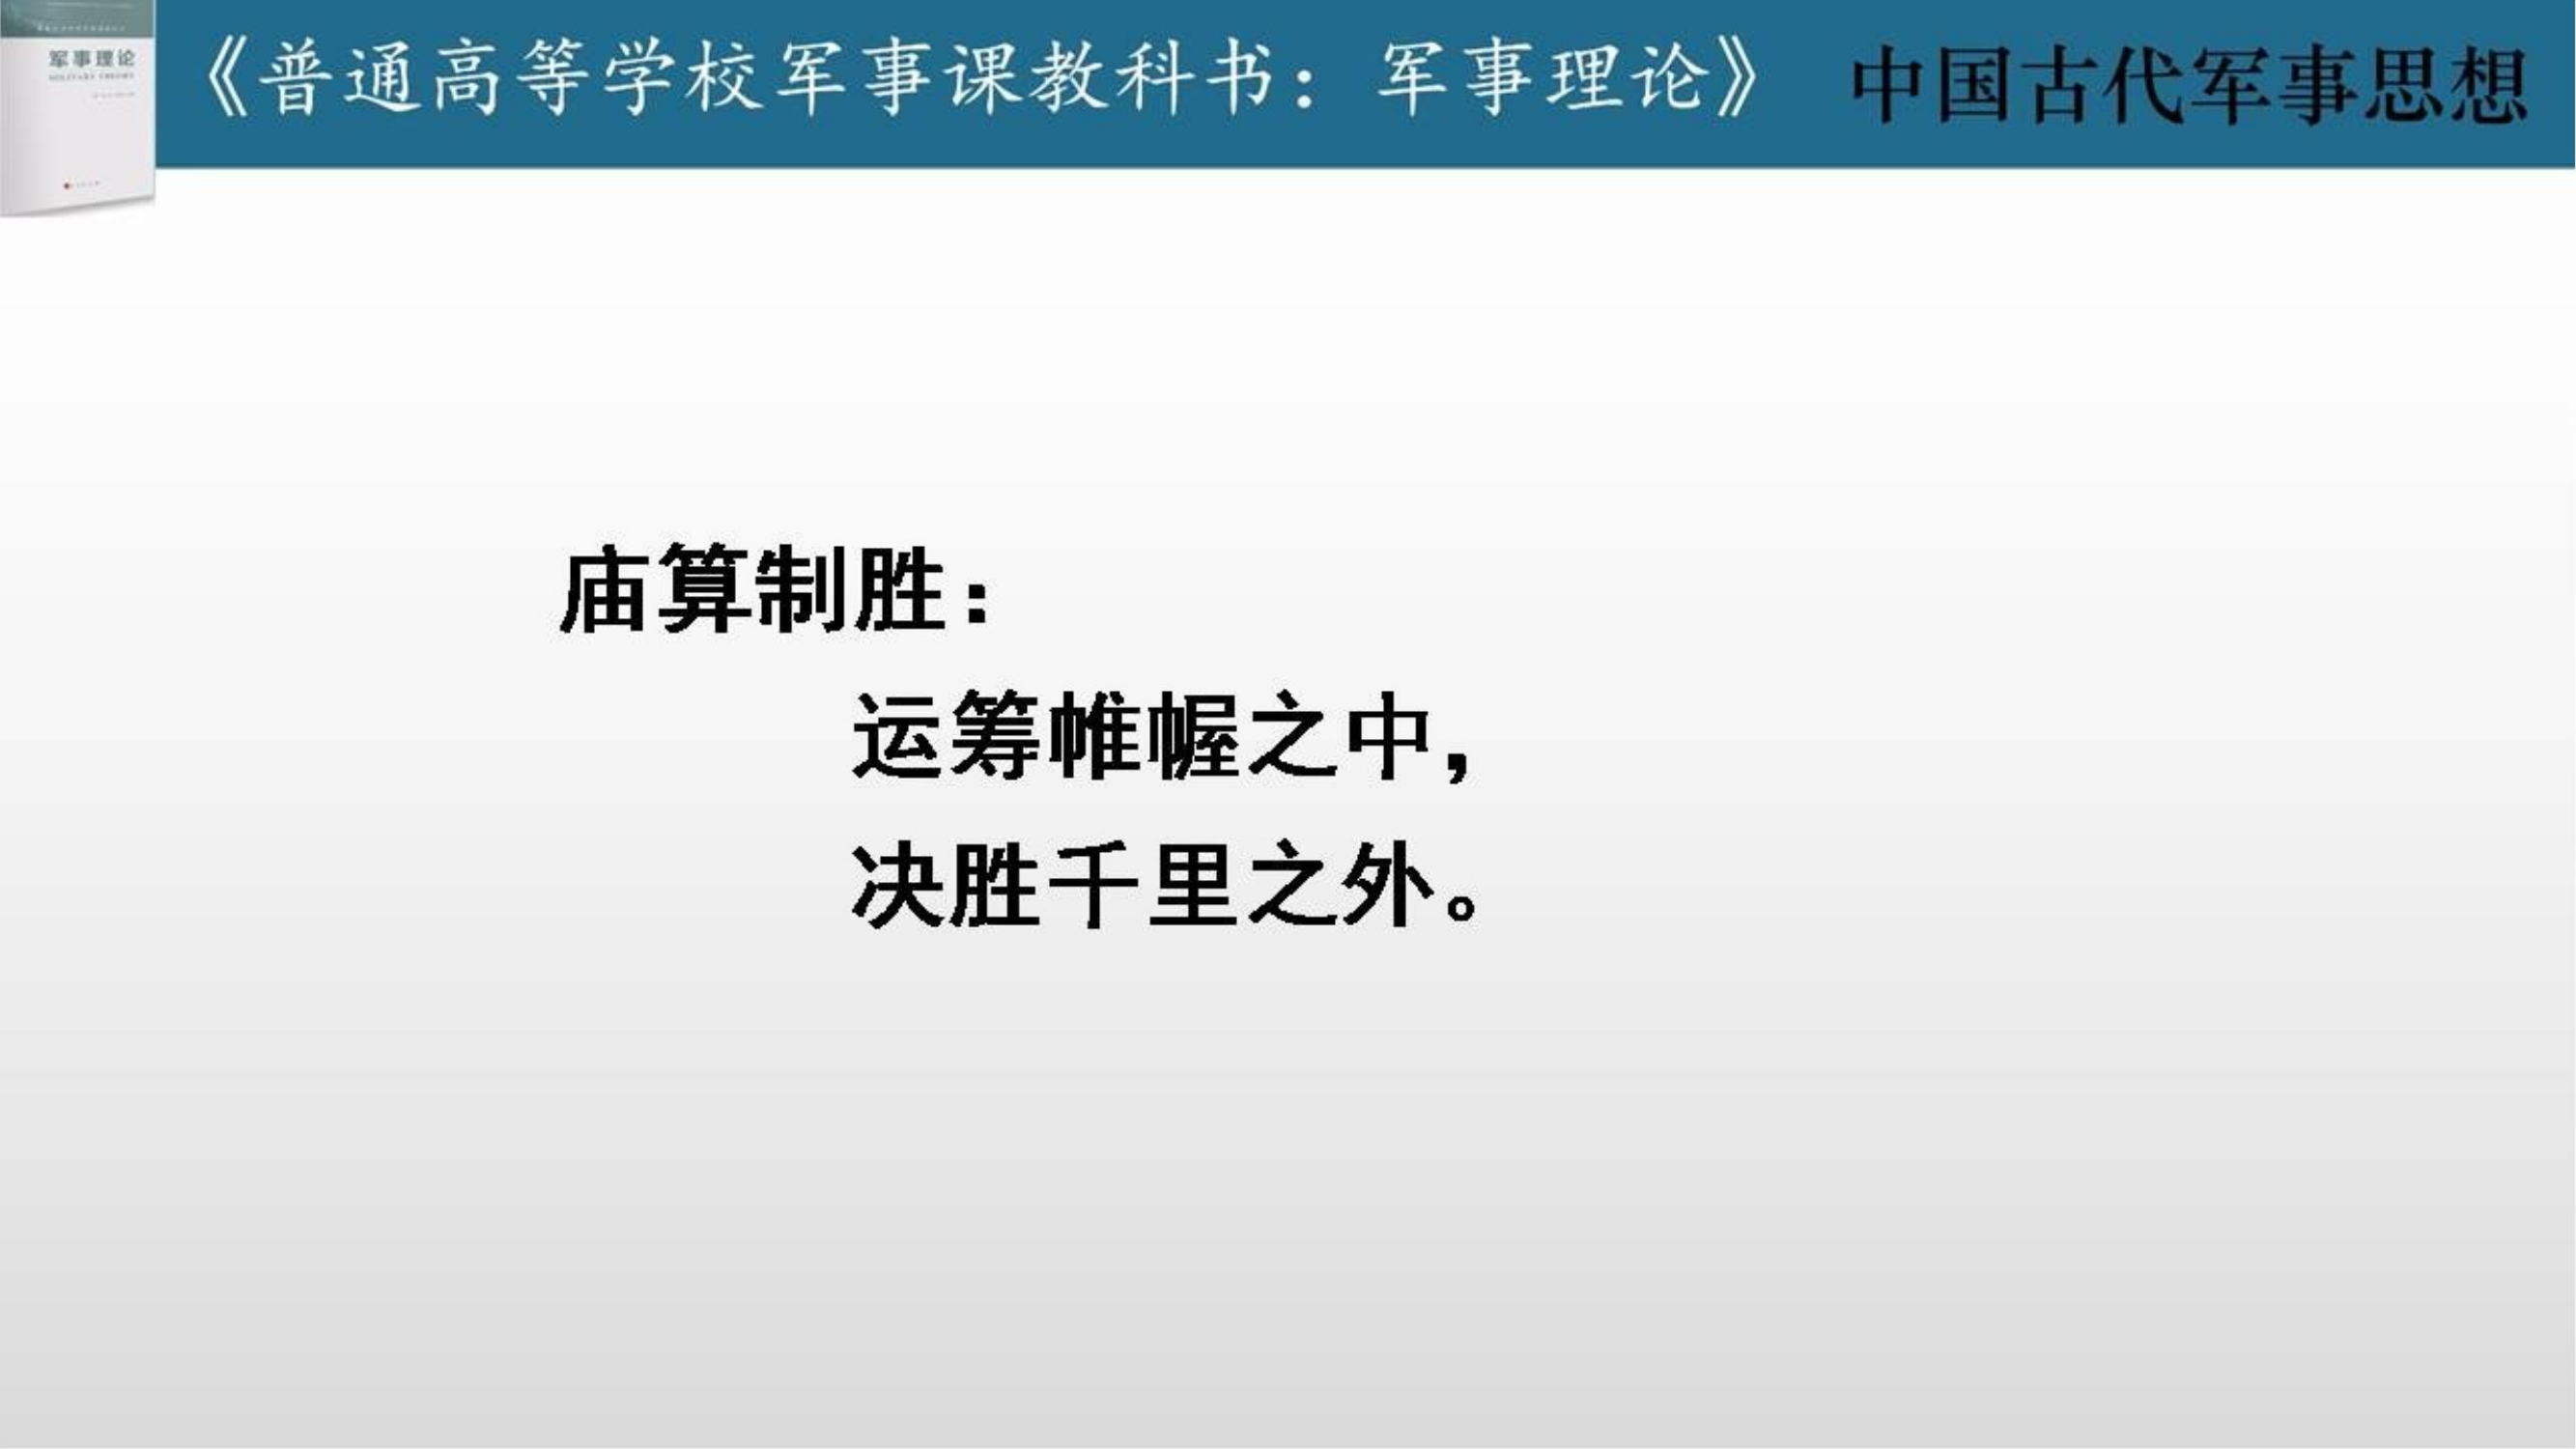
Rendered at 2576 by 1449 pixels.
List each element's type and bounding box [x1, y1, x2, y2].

text_box [0, 0, 2576, 1449]
